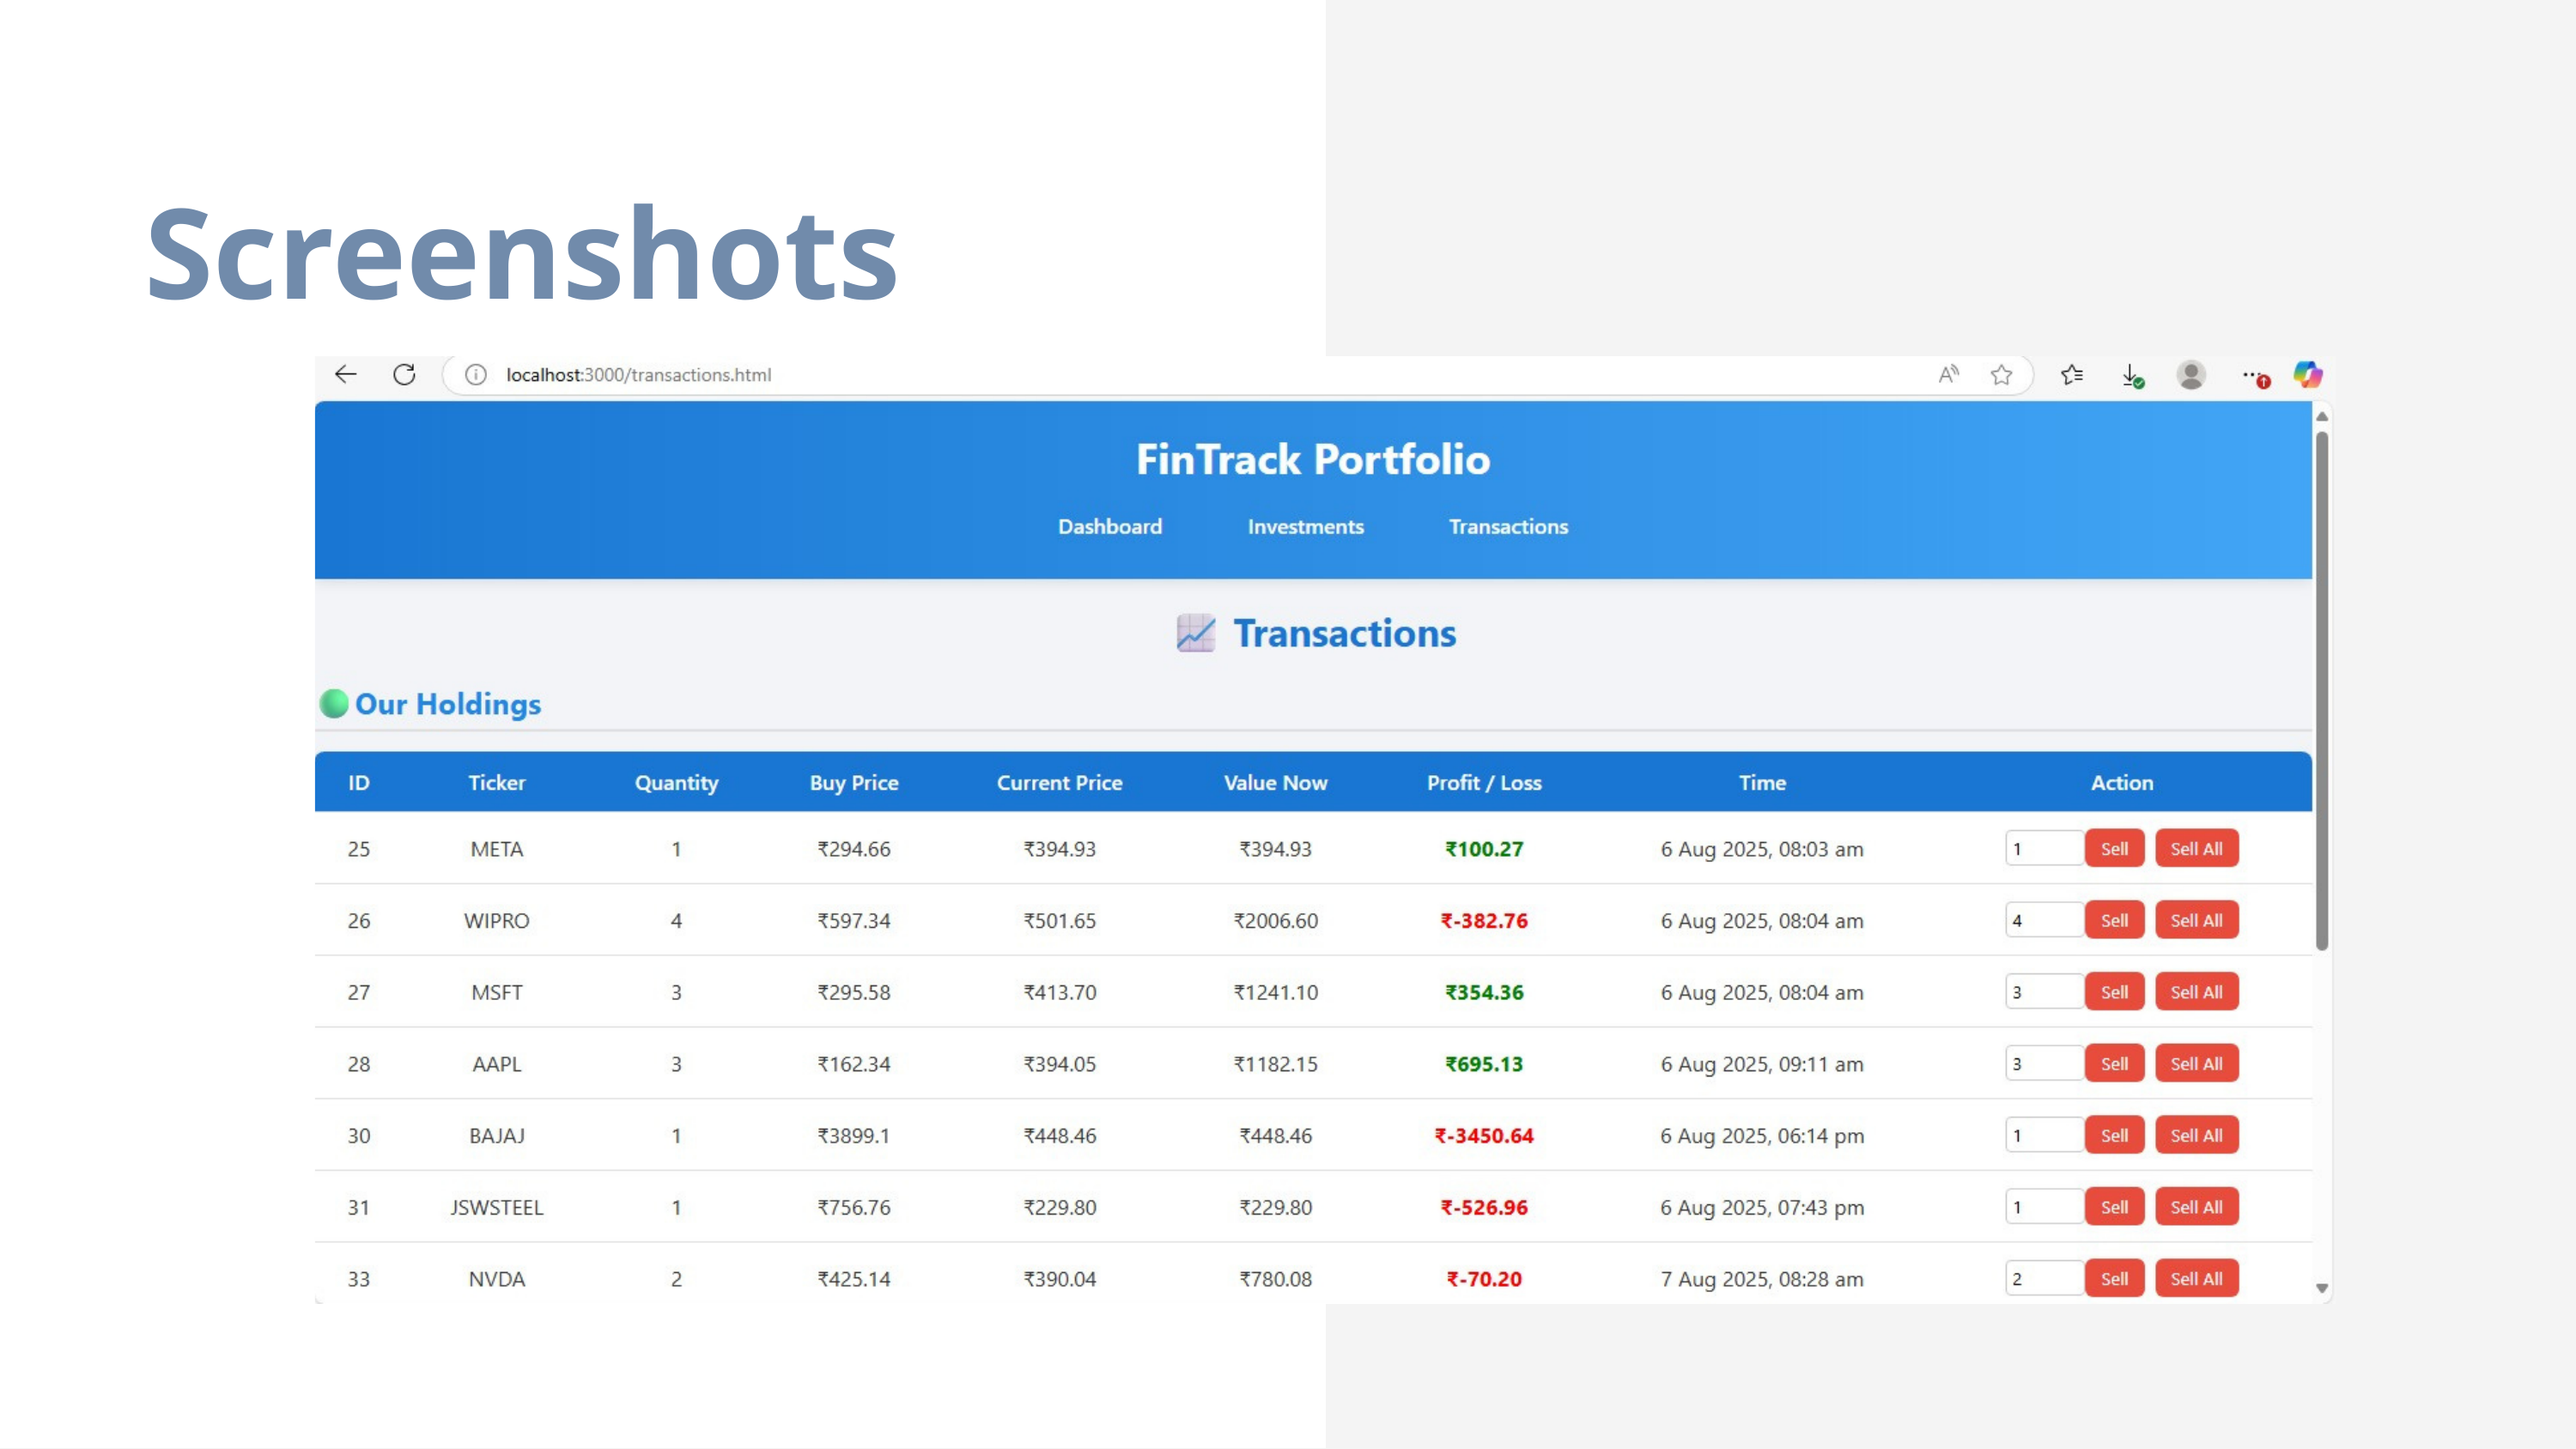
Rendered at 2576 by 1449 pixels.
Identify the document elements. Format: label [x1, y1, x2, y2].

text_box [0, 0, 1326, 1449]
text_box [1329, 356, 2336, 1304]
